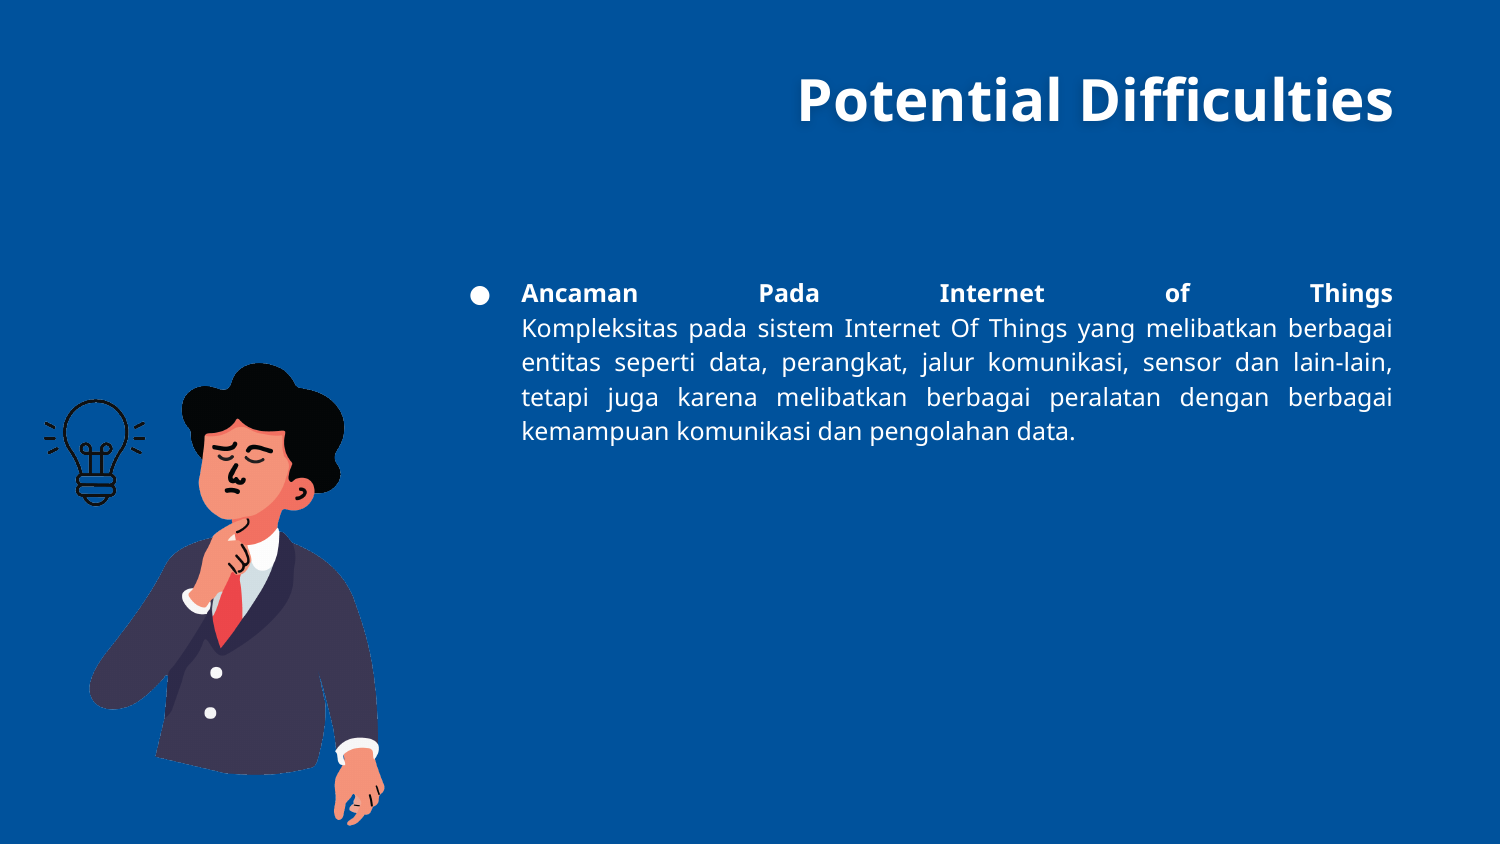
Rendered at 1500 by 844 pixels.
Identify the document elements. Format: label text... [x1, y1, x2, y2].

text_box Ancaman Pada Internet of Things Kompleksitas pada sistem Internet Of Things yang melibatkan berbagai entitas seperti data, perangkat, jalur komunikasi, sensor dan lain-lain, tetapi juga karena melibatkan berbagai peralatan dengan berbagai kemampuan komunikasi dan pengolahan data. [431, 258, 1410, 594]
text_box Potential Difficulties [699, 37, 1410, 148]
picture [0, 358, 472, 831]
